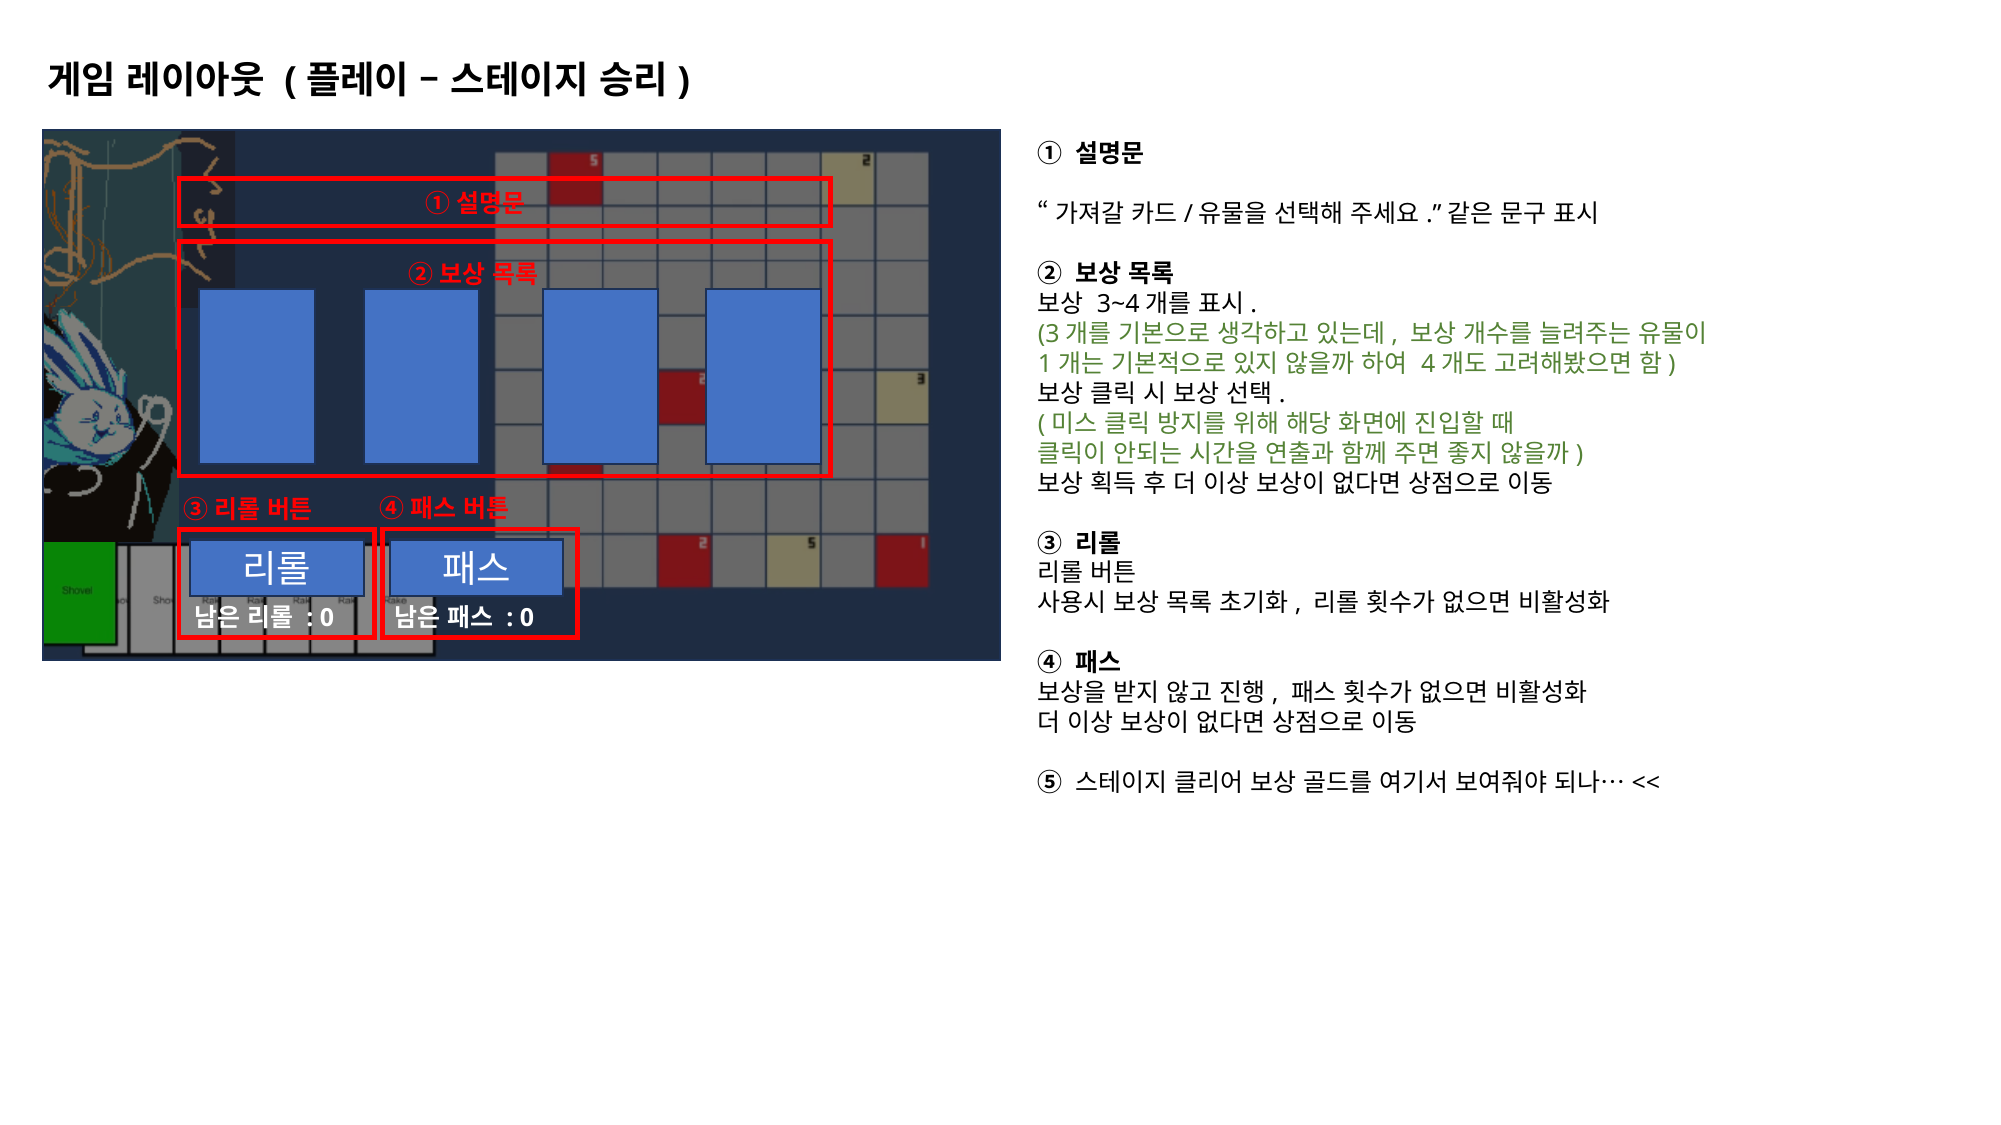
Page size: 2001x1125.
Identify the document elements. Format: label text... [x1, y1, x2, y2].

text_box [43, 130, 1000, 660]
text_box 게임 레이아웃 (플레이 – 스테이지 승리) [32, 48, 1688, 108]
text_box ① 설명문 “가져갈 카드/유물을 선택해 주세요.”같은 문구 표시 ② 보상 목록 보상 3~4개를 표시. (3개를 기본으로 생각하고 있는데, 보상 개수를 늘려주는 유물이 1개는 기본적으로 있지 않을까 하여 4개도 고려해봤으면 함) 보상 클릭 시 보상 선택. (미스 클릭 방지를 위해 해당 화면에 진입할 때 클릭이 안되는 시간을 연출과 함께 주면 좋지 않을까) 보상 획득 후 더 이상 보상이 없다면 상점으로 이동 ③ 리롤 리롤 버튼 사용시 보상 목록 초기화, 리롤 횟수가 없으면 비활성화 ④ 패스 보상을 받지 않고 진행, 패스 횟수가 없으면 비활성화 더 이상 보상이 없다면 상점으로 이동 ⑤ 스테이지 클리어 보상 골드를 여기서 보여줘야 되나…<< [1023, 130, 1980, 804]
